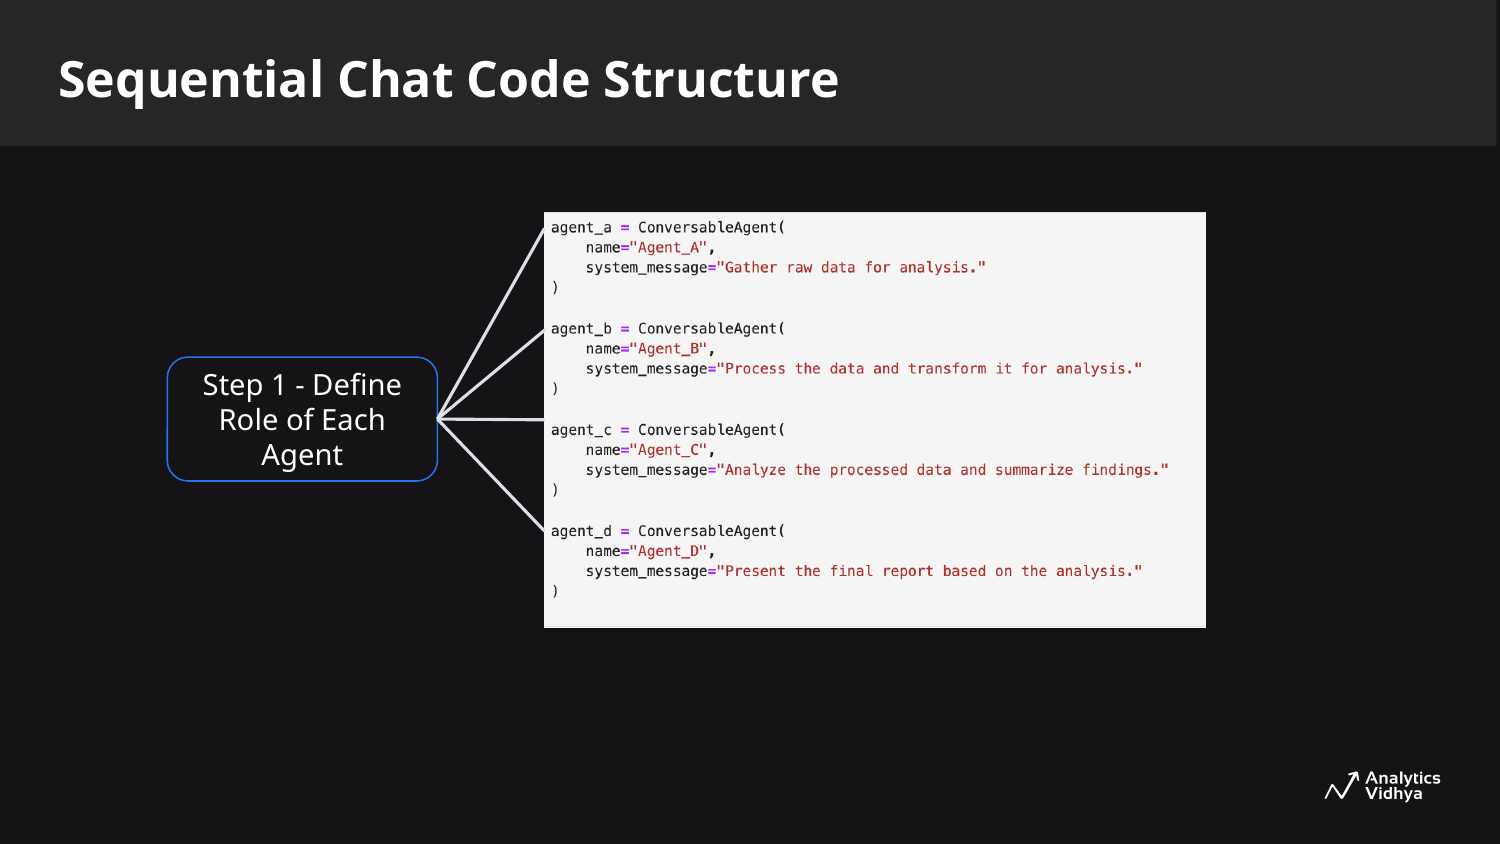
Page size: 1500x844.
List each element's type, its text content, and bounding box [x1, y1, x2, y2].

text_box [437, 329, 546, 417]
text_box [0, 0, 1497, 146]
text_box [437, 228, 545, 328]
text_box Sequential Chat Code Structure [43, 32, 1355, 119]
text_box Step 1 - Define Role of Each Agent [167, 357, 432, 482]
picture [544, 212, 1206, 628]
picture [1320, 769, 1445, 805]
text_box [437, 418, 545, 532]
